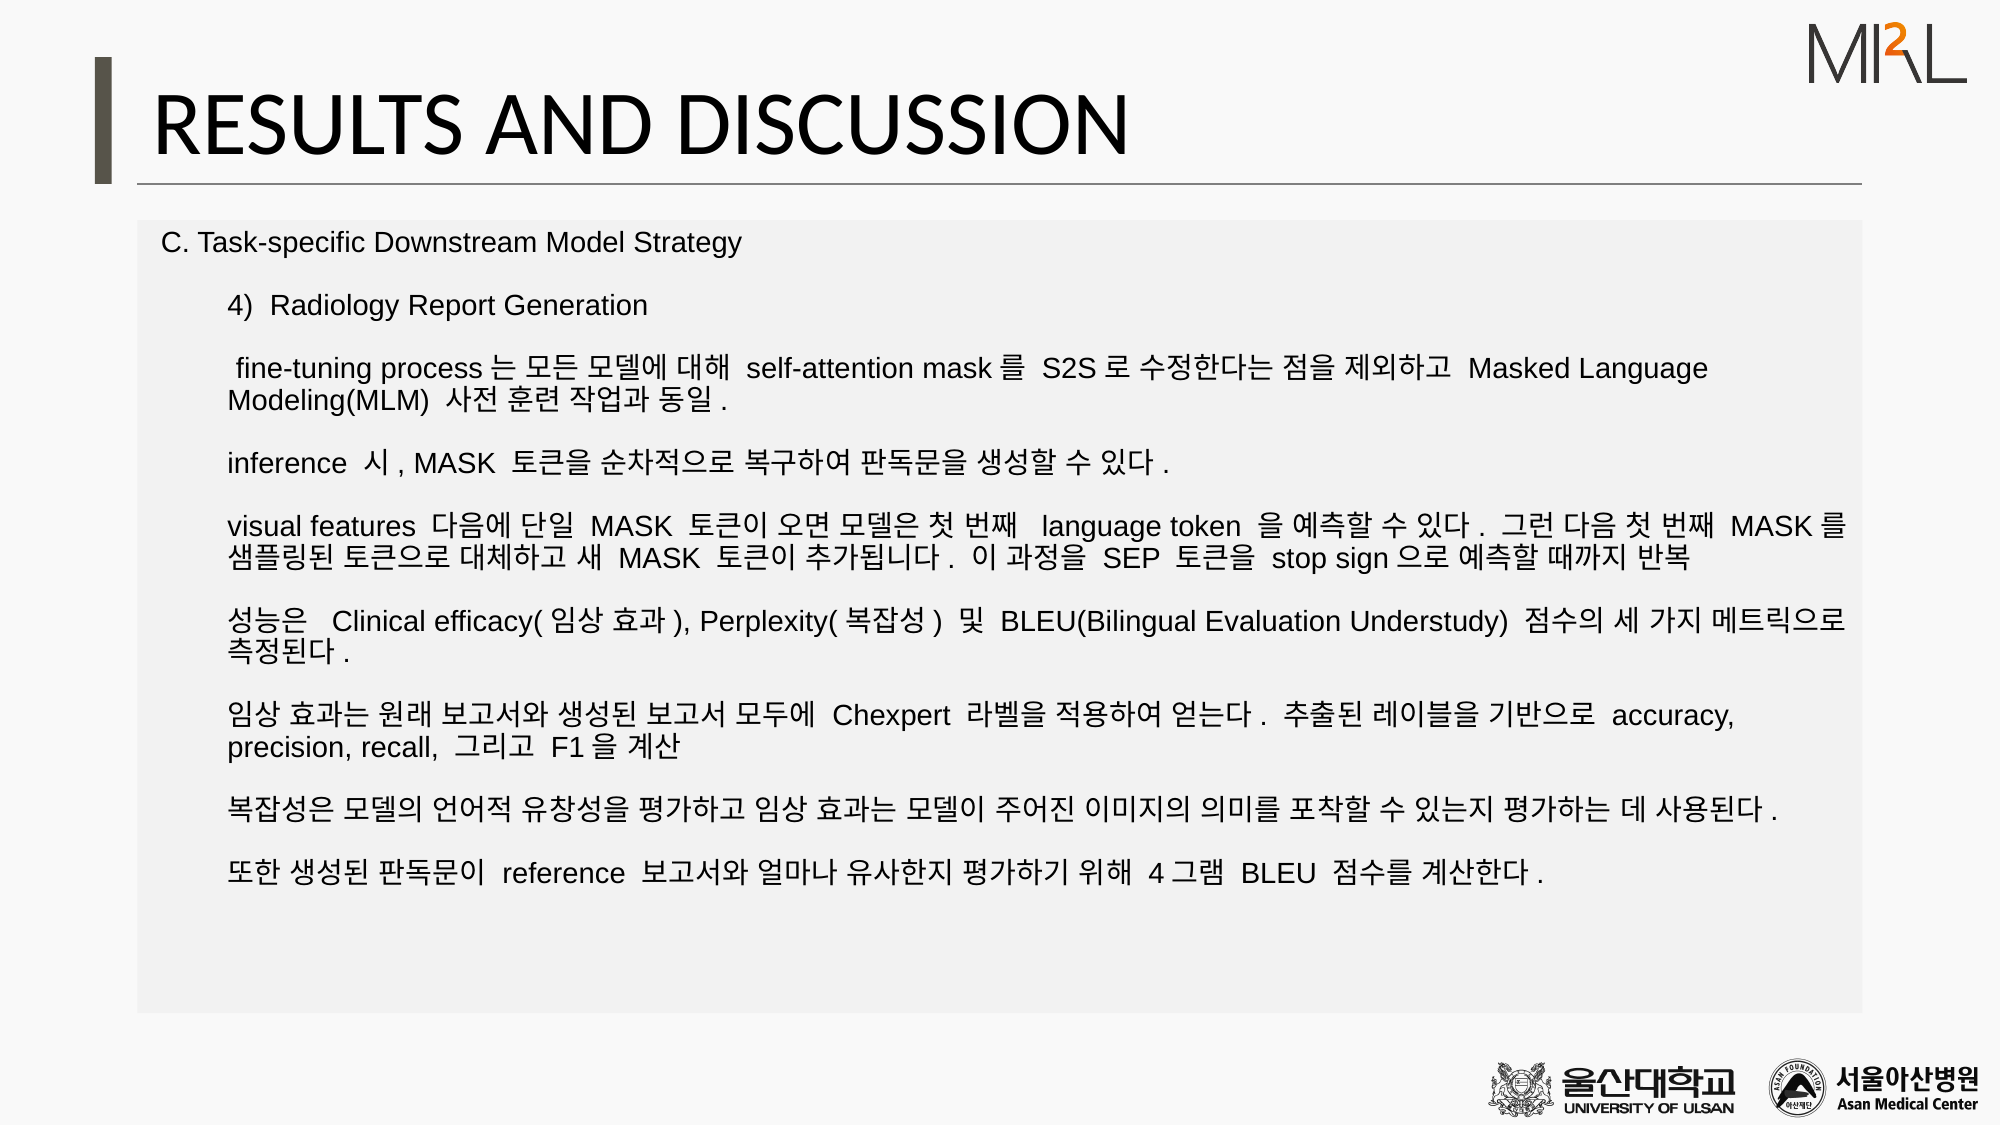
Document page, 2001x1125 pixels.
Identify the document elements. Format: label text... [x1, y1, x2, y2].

list C. Task-specific Downstream Model Strategy 4) Radiology Report Generation fine-tuning process는 모든 모델에 대해 self-attention mask를 S2S로 수정한다는 점을 제외하고 Masked Language Modeling(MLM) 사전 훈련 작업과 동일. inference 시, MASK 토큰을 순차적으로 복구하여 판독문을 생성할 수 있다. visual features 다음에 단일 MASK 토큰이 오면 모델은 첫 번째 language token 을 예측할 수 있다. 그런 다음 첫 번째 MASK를 샘플링된 토큰으로 대체하고 새 MASK 토큰이 추가됩니다. 이 과정을 SEP 토큰을 stop sign으로 예측할 때까지 반복 성능은 Clinical efficacy(임상 효과), Perplexity(복잡성) 및 BLEU(Bilingual Evaluation Understudy) 점수의 세 가지 메트릭으로 측정된다. 임상 효과는 원래 보고서와 생성된 보고서 모두에 Chexpert 라벨을 적용하여 얻는다. 추출된 레이블을 기반으로 accuracy, precision, recall, 그리고 F1을 계산 복잡성은 모델의 언어적 유창성을 평가하고 임상 효과는 모델이 주어진 이미지의 의미를 포착할 수 있는지 평가하는 데 사용된다. 또한 생성된 판독문이 reference 보고서와 얼마나 유사한지 평가하기 위해 4그램 BLEU 점수를 계산한다. [137, 220, 1863, 1014]
picture [1764, 1056, 1987, 1119]
picture [1863, 22, 1967, 83]
title RESULTS AND DISCUSSION [137, 0, 1863, 218]
picture [1485, 1060, 1738, 1119]
